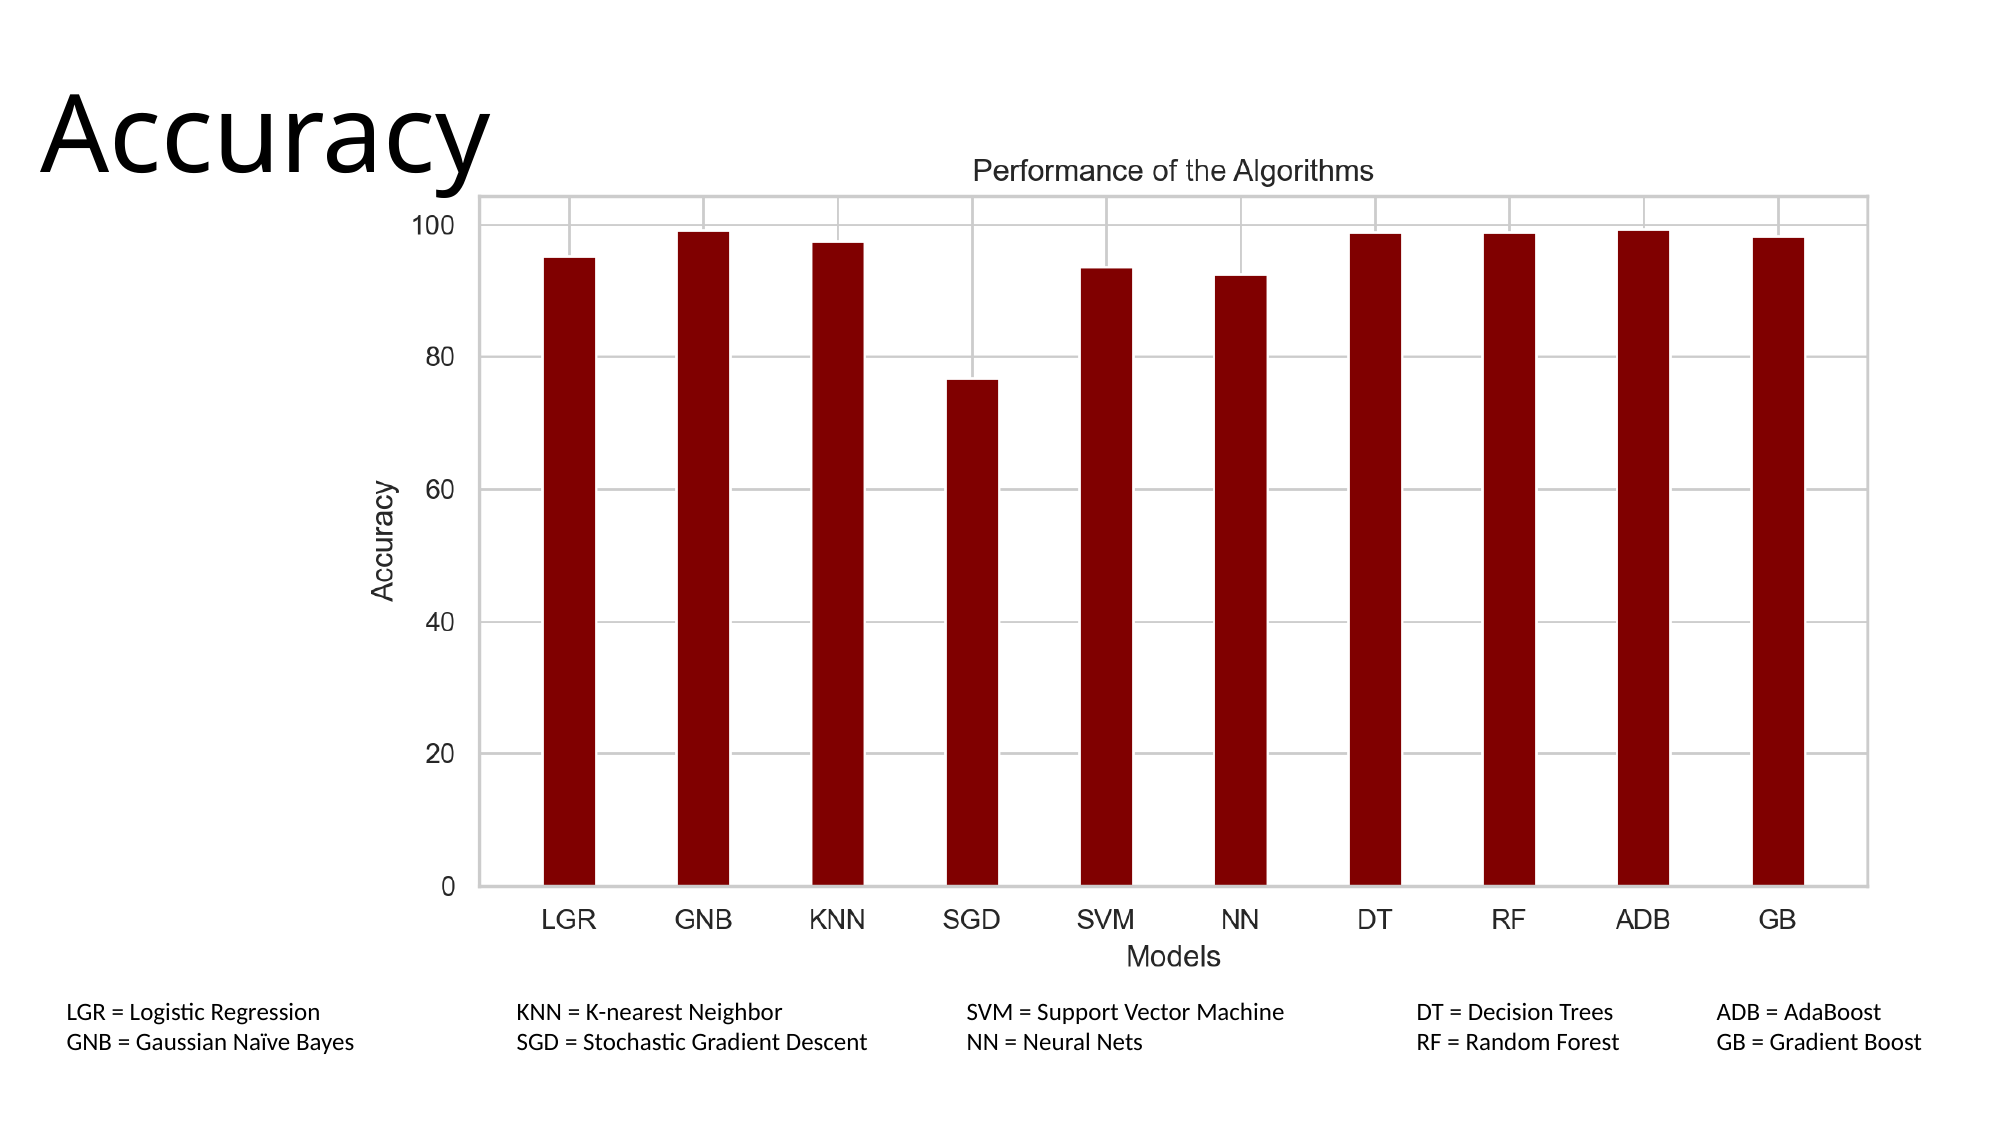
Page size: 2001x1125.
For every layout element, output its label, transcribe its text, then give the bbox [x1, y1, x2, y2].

picture [348, 137, 1905, 984]
text_box LGR = Logistic Regression KNN = K-nearest Neighbor SVM = Support Vector Machine DT = Decision Trees ADB = AdaBoost GNB = Gaussian Naïve Bayes SGD = Stochastic Gradient Descent NN = Neural Nets RF = Random Forest GB = Gradient Boost [51, 988, 1949, 1063]
text_box Accuracy [25, 0, 558, 318]
